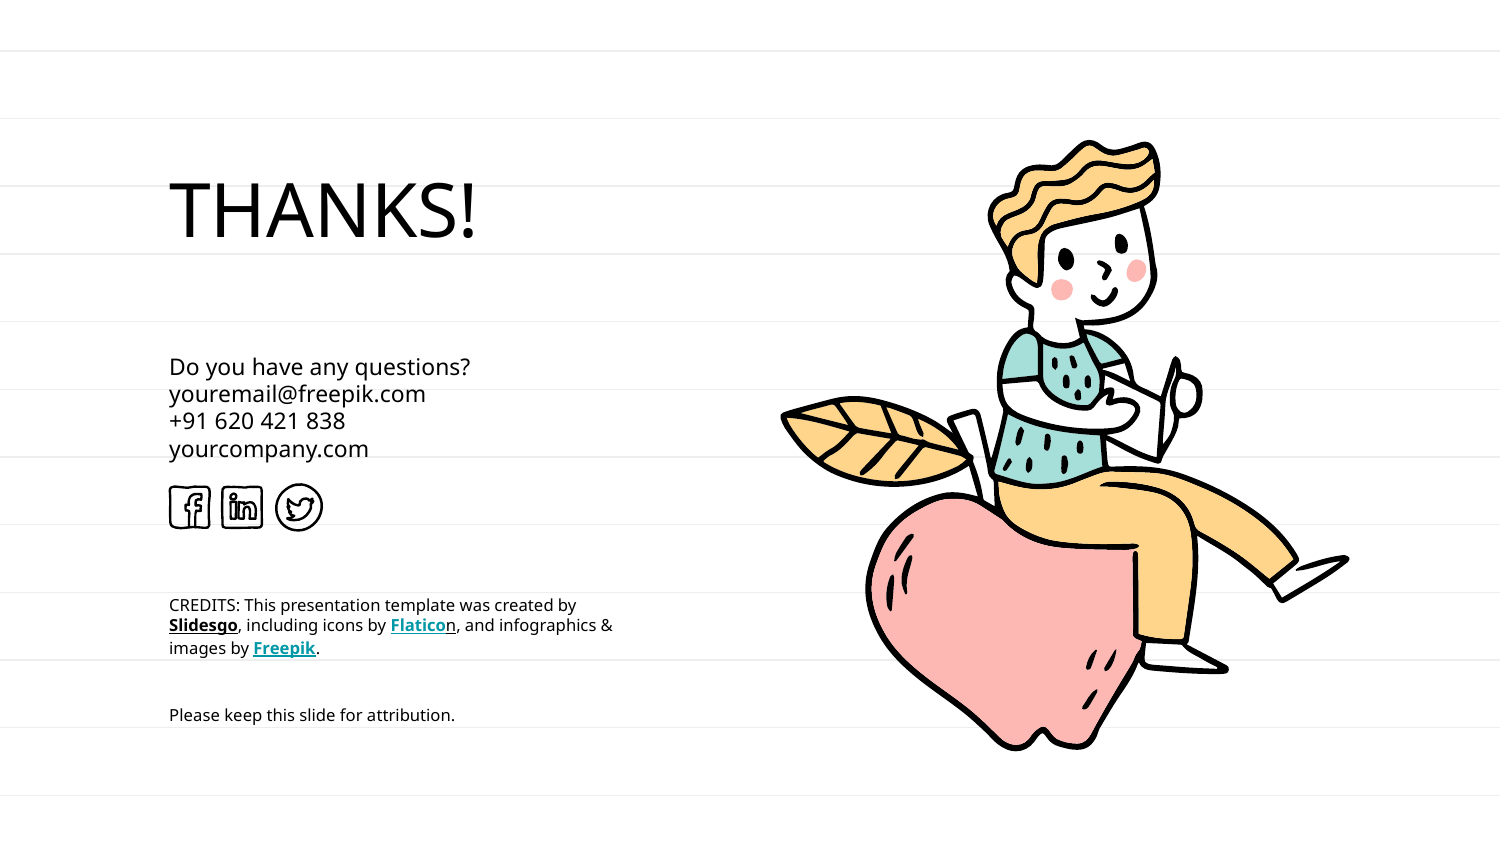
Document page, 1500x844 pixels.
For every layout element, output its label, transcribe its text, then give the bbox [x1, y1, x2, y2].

text_box Please keep this slide for attribution. [154, 689, 516, 743]
title THANKS! [154, 147, 774, 268]
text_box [169, 485, 212, 529]
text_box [779, 139, 1351, 752]
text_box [273, 483, 326, 532]
subtitle Do you have any questions? youremail@freepik.com +91 620 421 838 yourcompany.com [154, 337, 633, 468]
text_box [221, 486, 264, 529]
